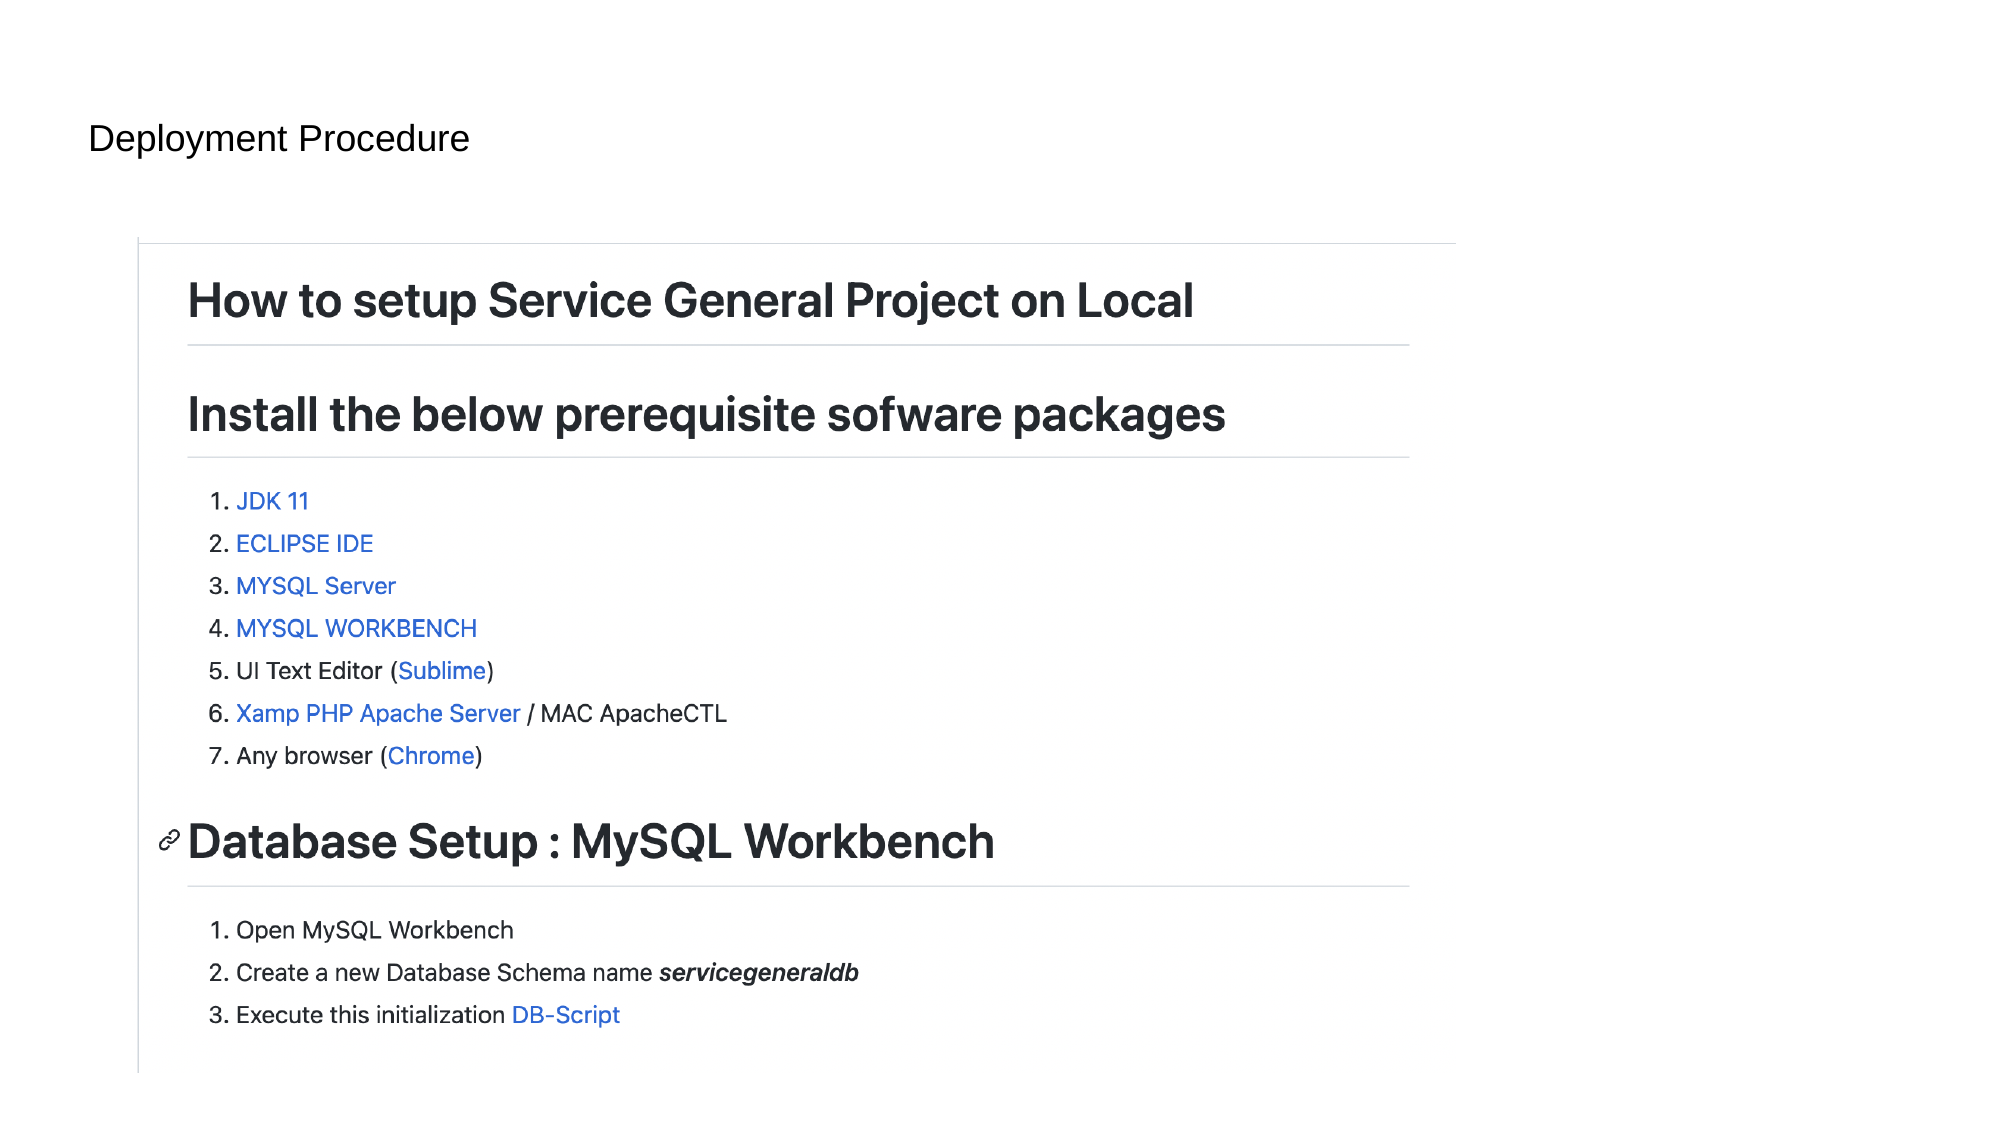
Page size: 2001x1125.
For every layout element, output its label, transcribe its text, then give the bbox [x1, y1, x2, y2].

title Deployment Procedure [68, 97, 1932, 223]
picture [130, 236, 1456, 1074]
